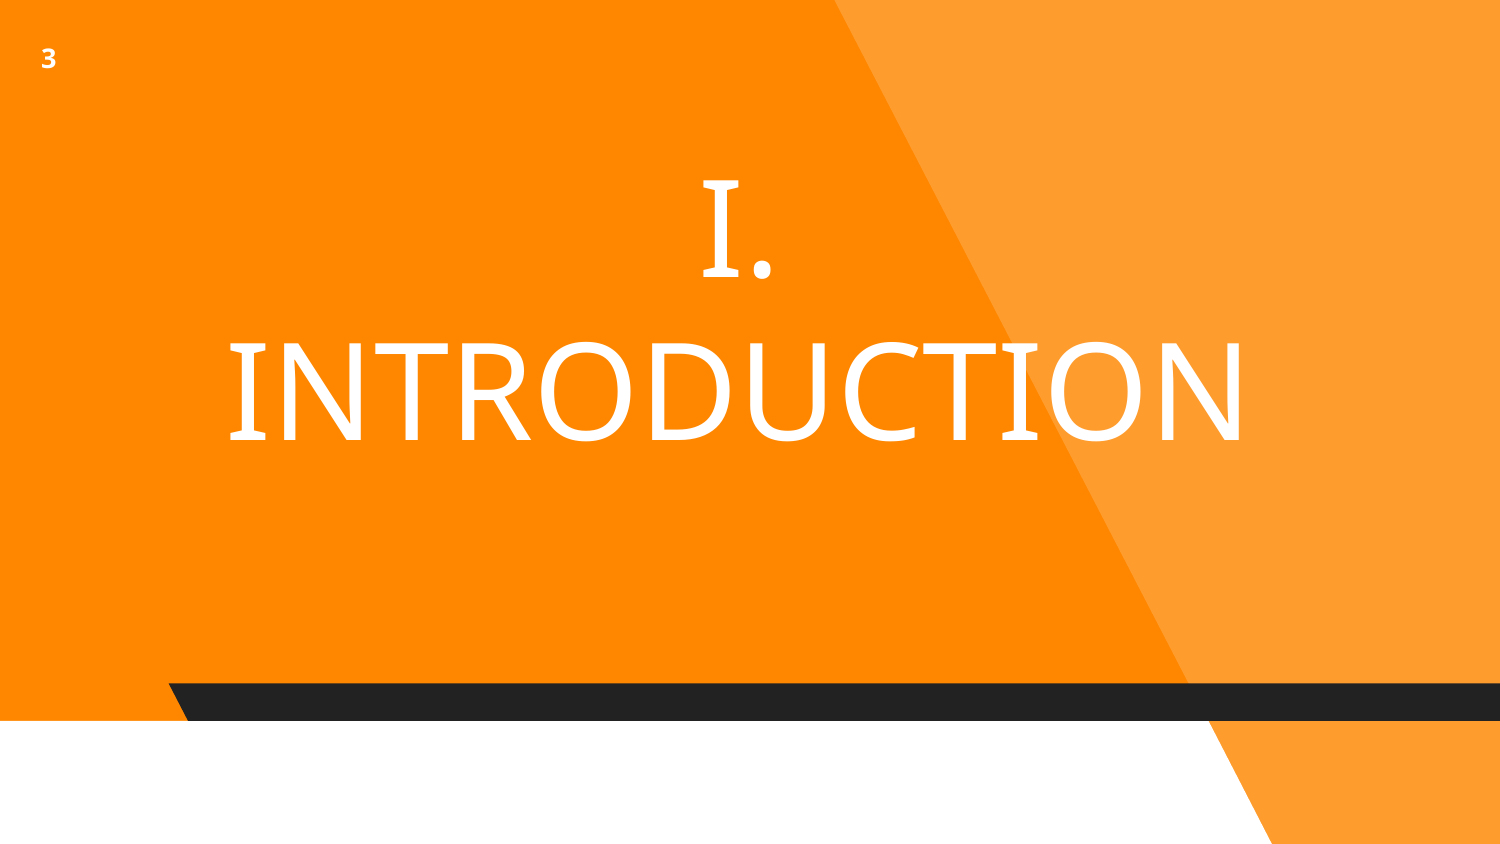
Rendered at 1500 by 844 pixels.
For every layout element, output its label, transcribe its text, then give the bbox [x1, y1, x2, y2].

slide_number 3 [0, 0, 98, 121]
title I. INTRODUCTION [171, 291, 1308, 483]
